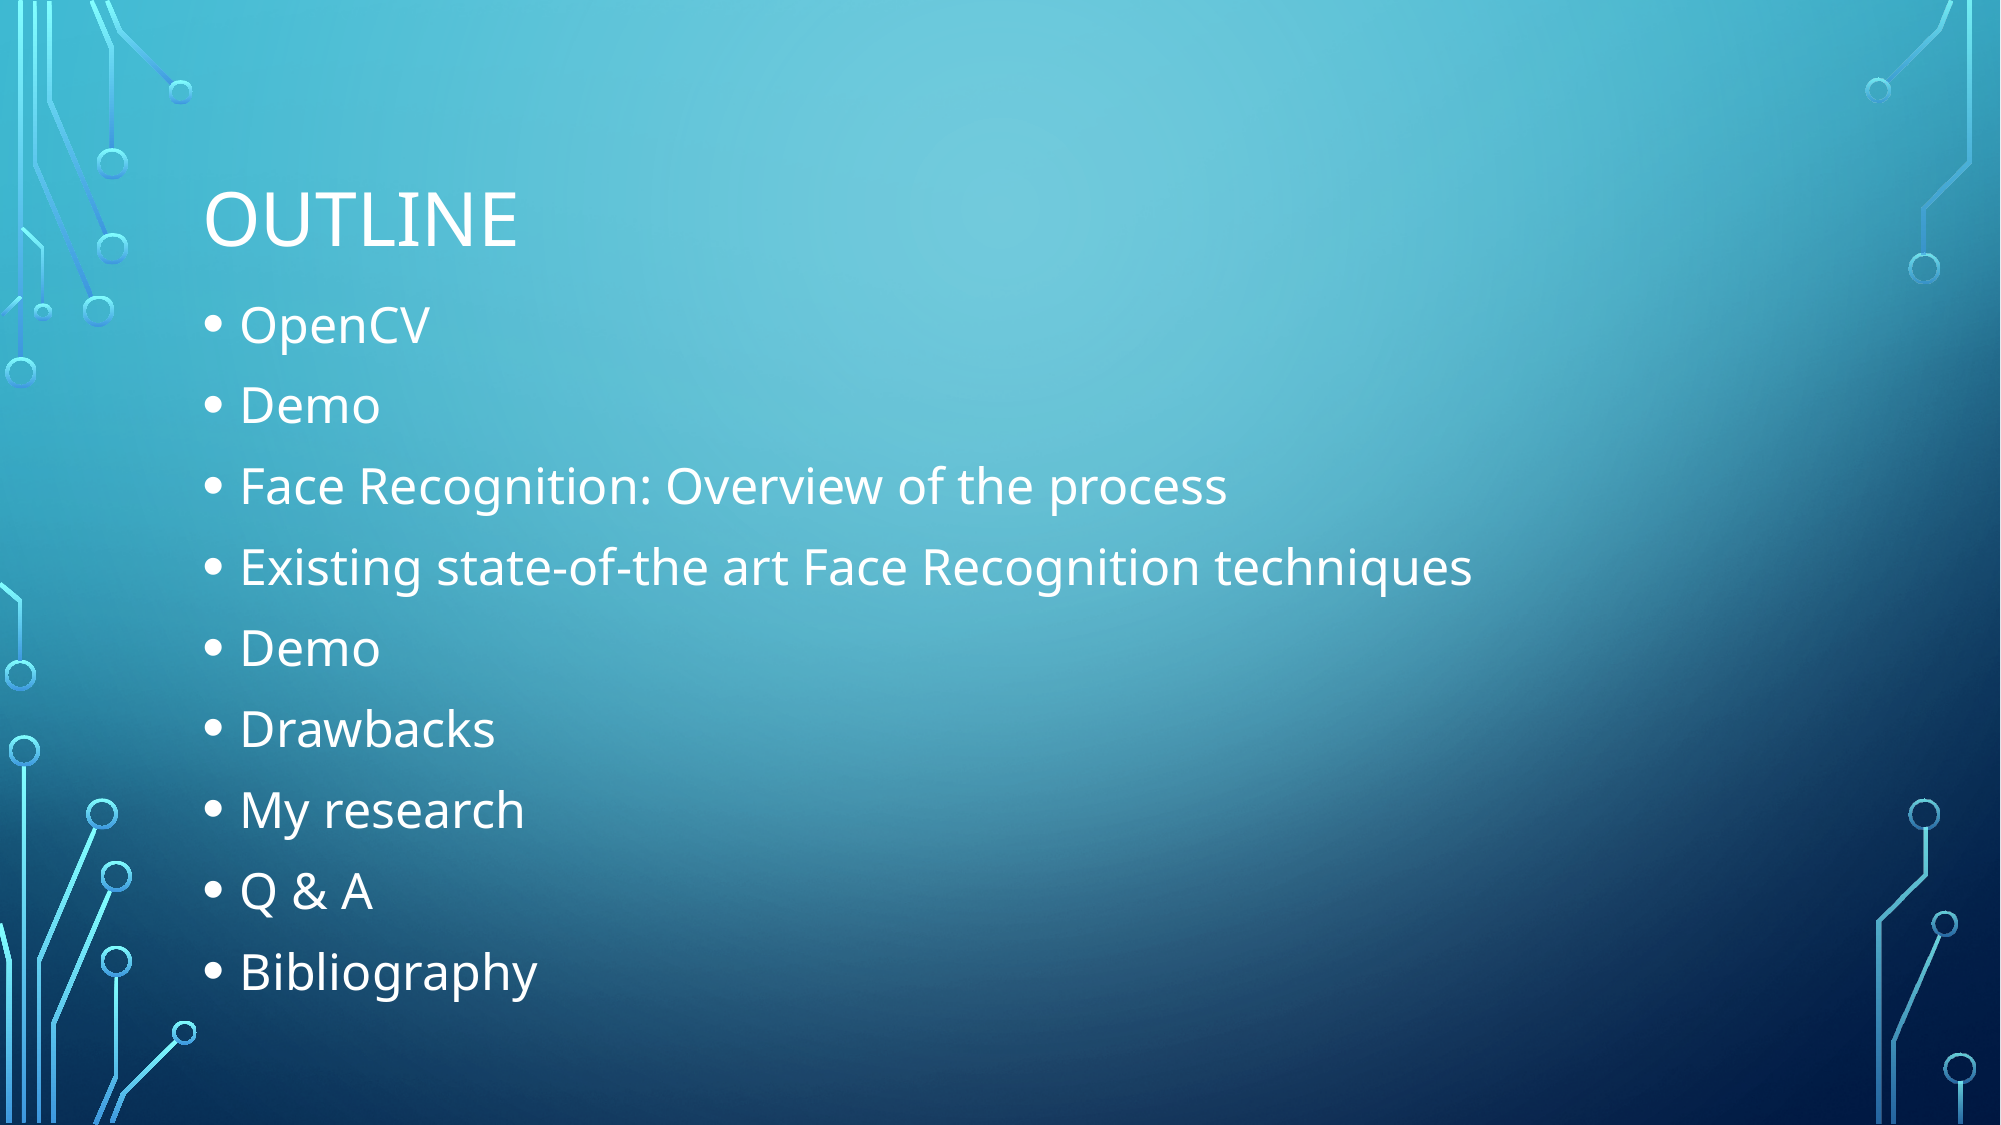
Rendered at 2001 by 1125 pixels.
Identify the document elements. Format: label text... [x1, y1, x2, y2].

list OpenCV Demo Face Recognition: Overview of the process Existing state-of-the art Face Recognition techniques Demo Drawbacks My research Q & A Bibliography [187, 285, 1813, 867]
title Outline [187, 101, 1813, 285]
